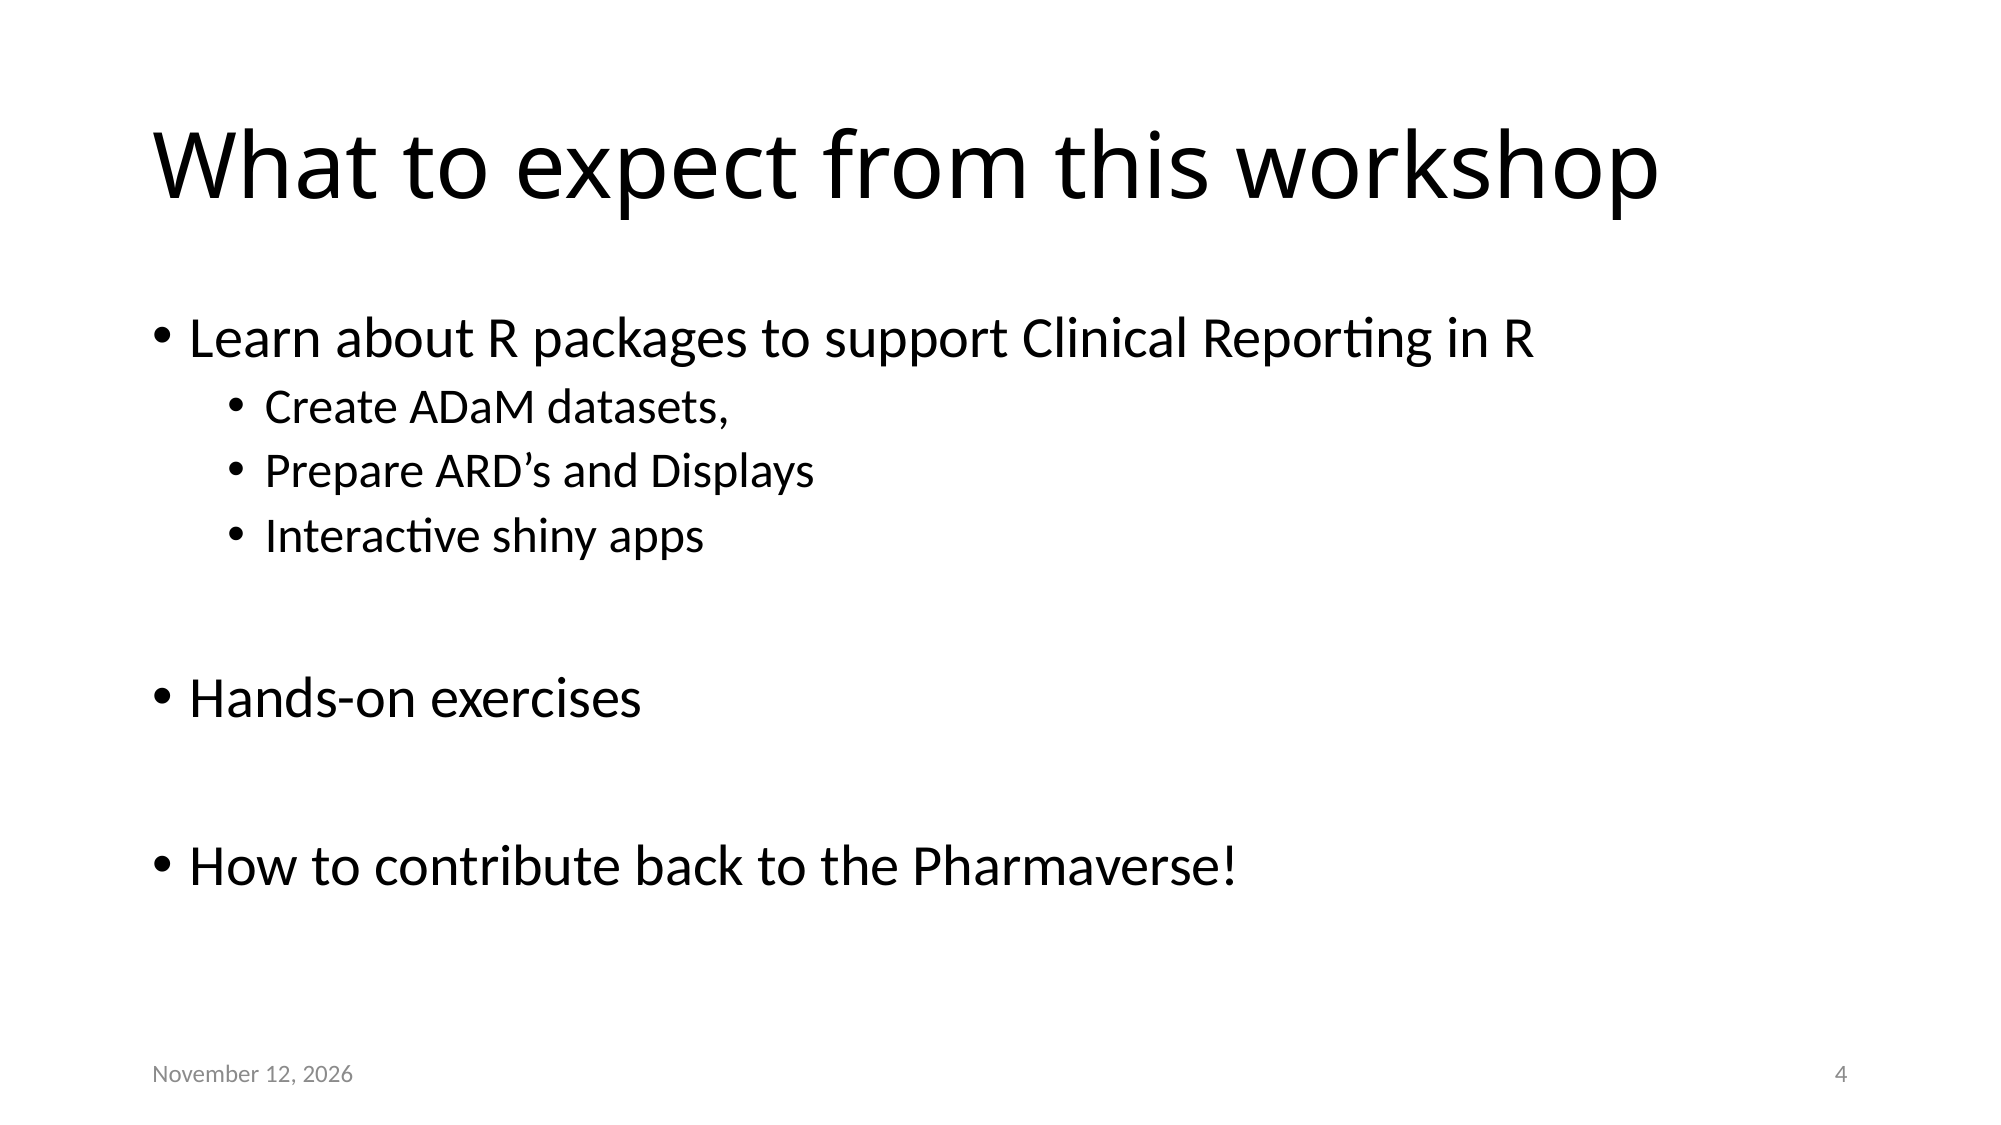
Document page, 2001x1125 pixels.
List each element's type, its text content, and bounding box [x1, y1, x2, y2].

list Learn about R packages to support Clinical Reporting in R Create ADaM datasets, Prepare ARD’s and Displays Interactive shiny apps Hands-on exercises How to contribute back to the Pharmaverse! [137, 299, 1863, 1014]
slide_number 4 [1412, 1042, 1863, 1103]
title What to expect from this workshop [137, 59, 1863, 278]
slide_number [137, 1042, 588, 1103]
